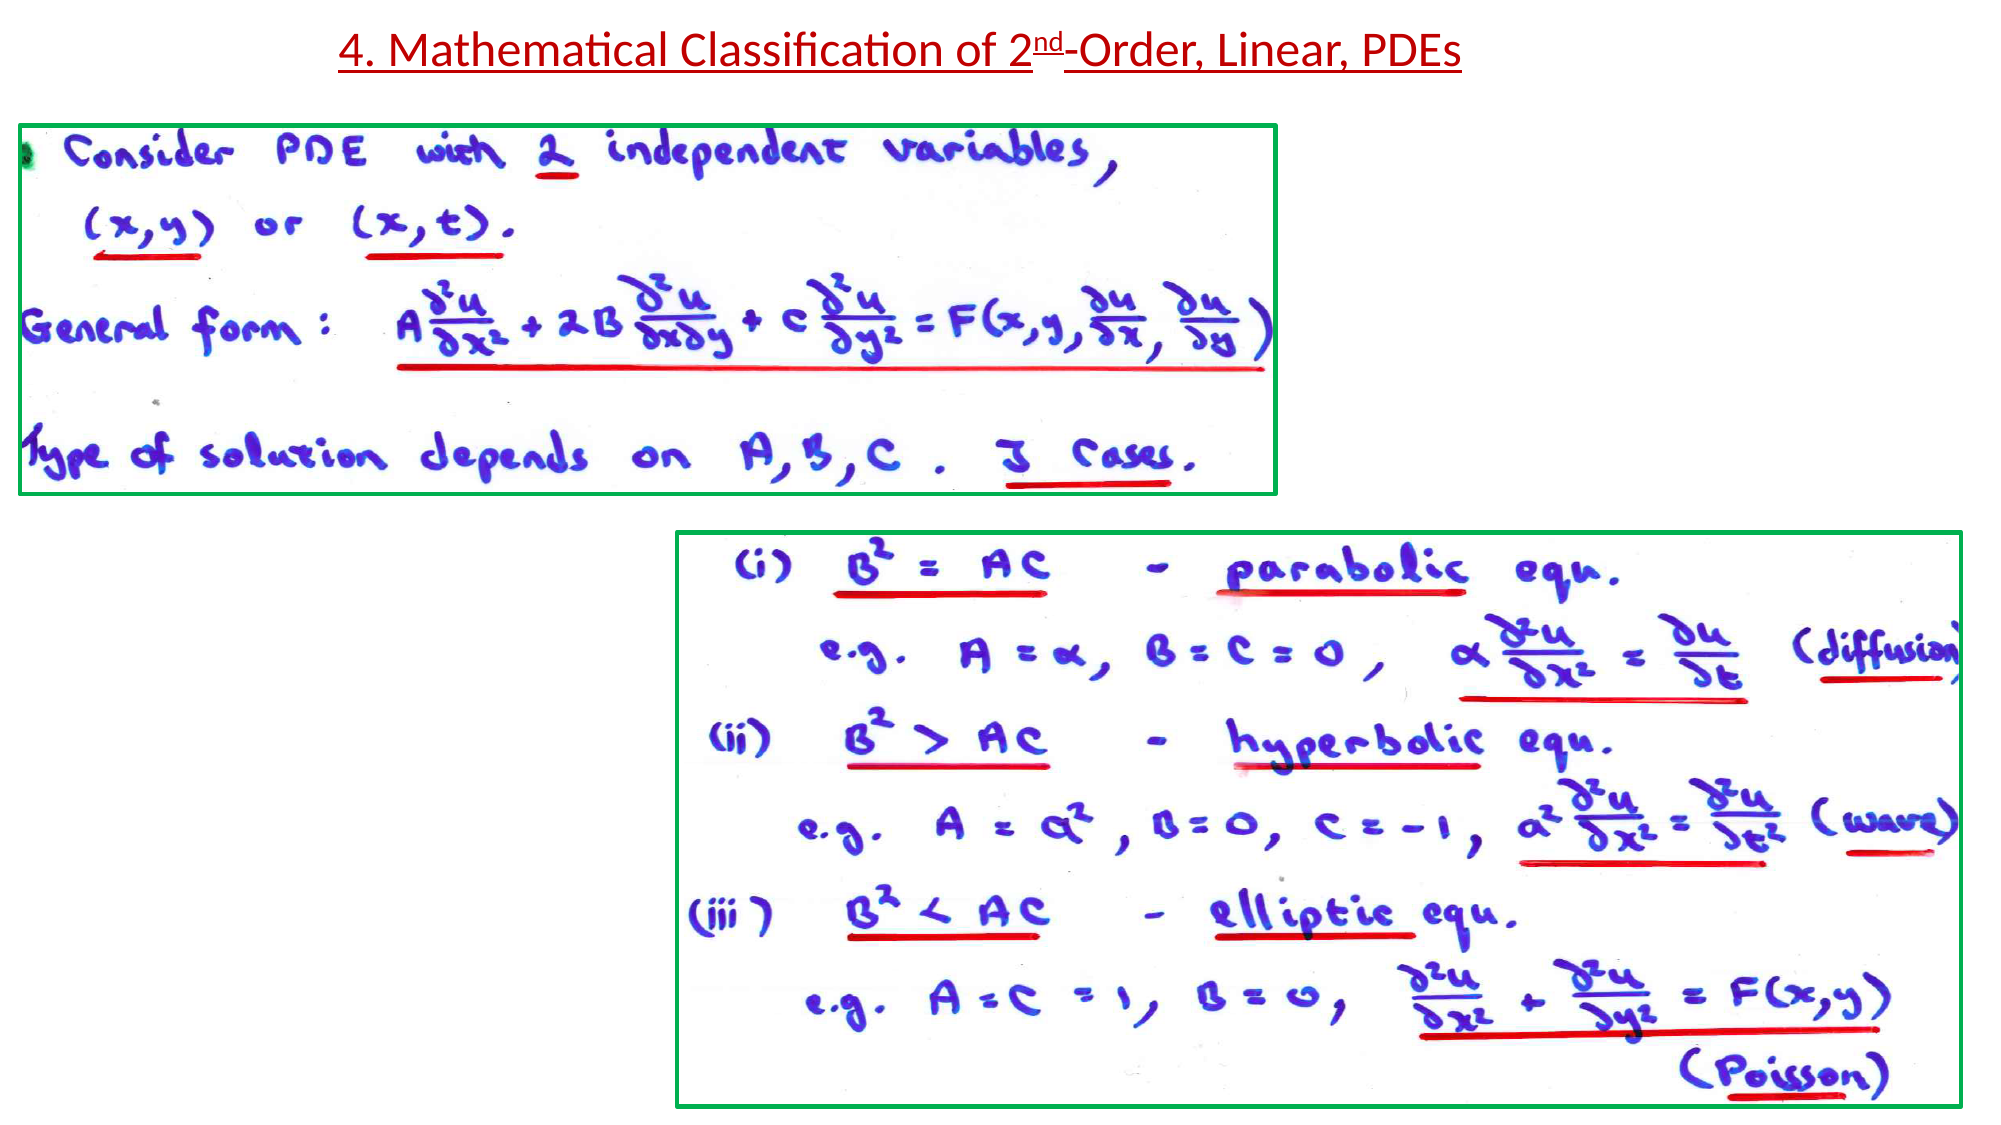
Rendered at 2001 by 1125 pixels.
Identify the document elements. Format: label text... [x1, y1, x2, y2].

picture [679, 534, 1959, 1105]
text_box 4. Mathematical Classification of 2nd-Order, Linear, PDEs [323, 8, 1513, 84]
picture [22, 127, 1273, 492]
